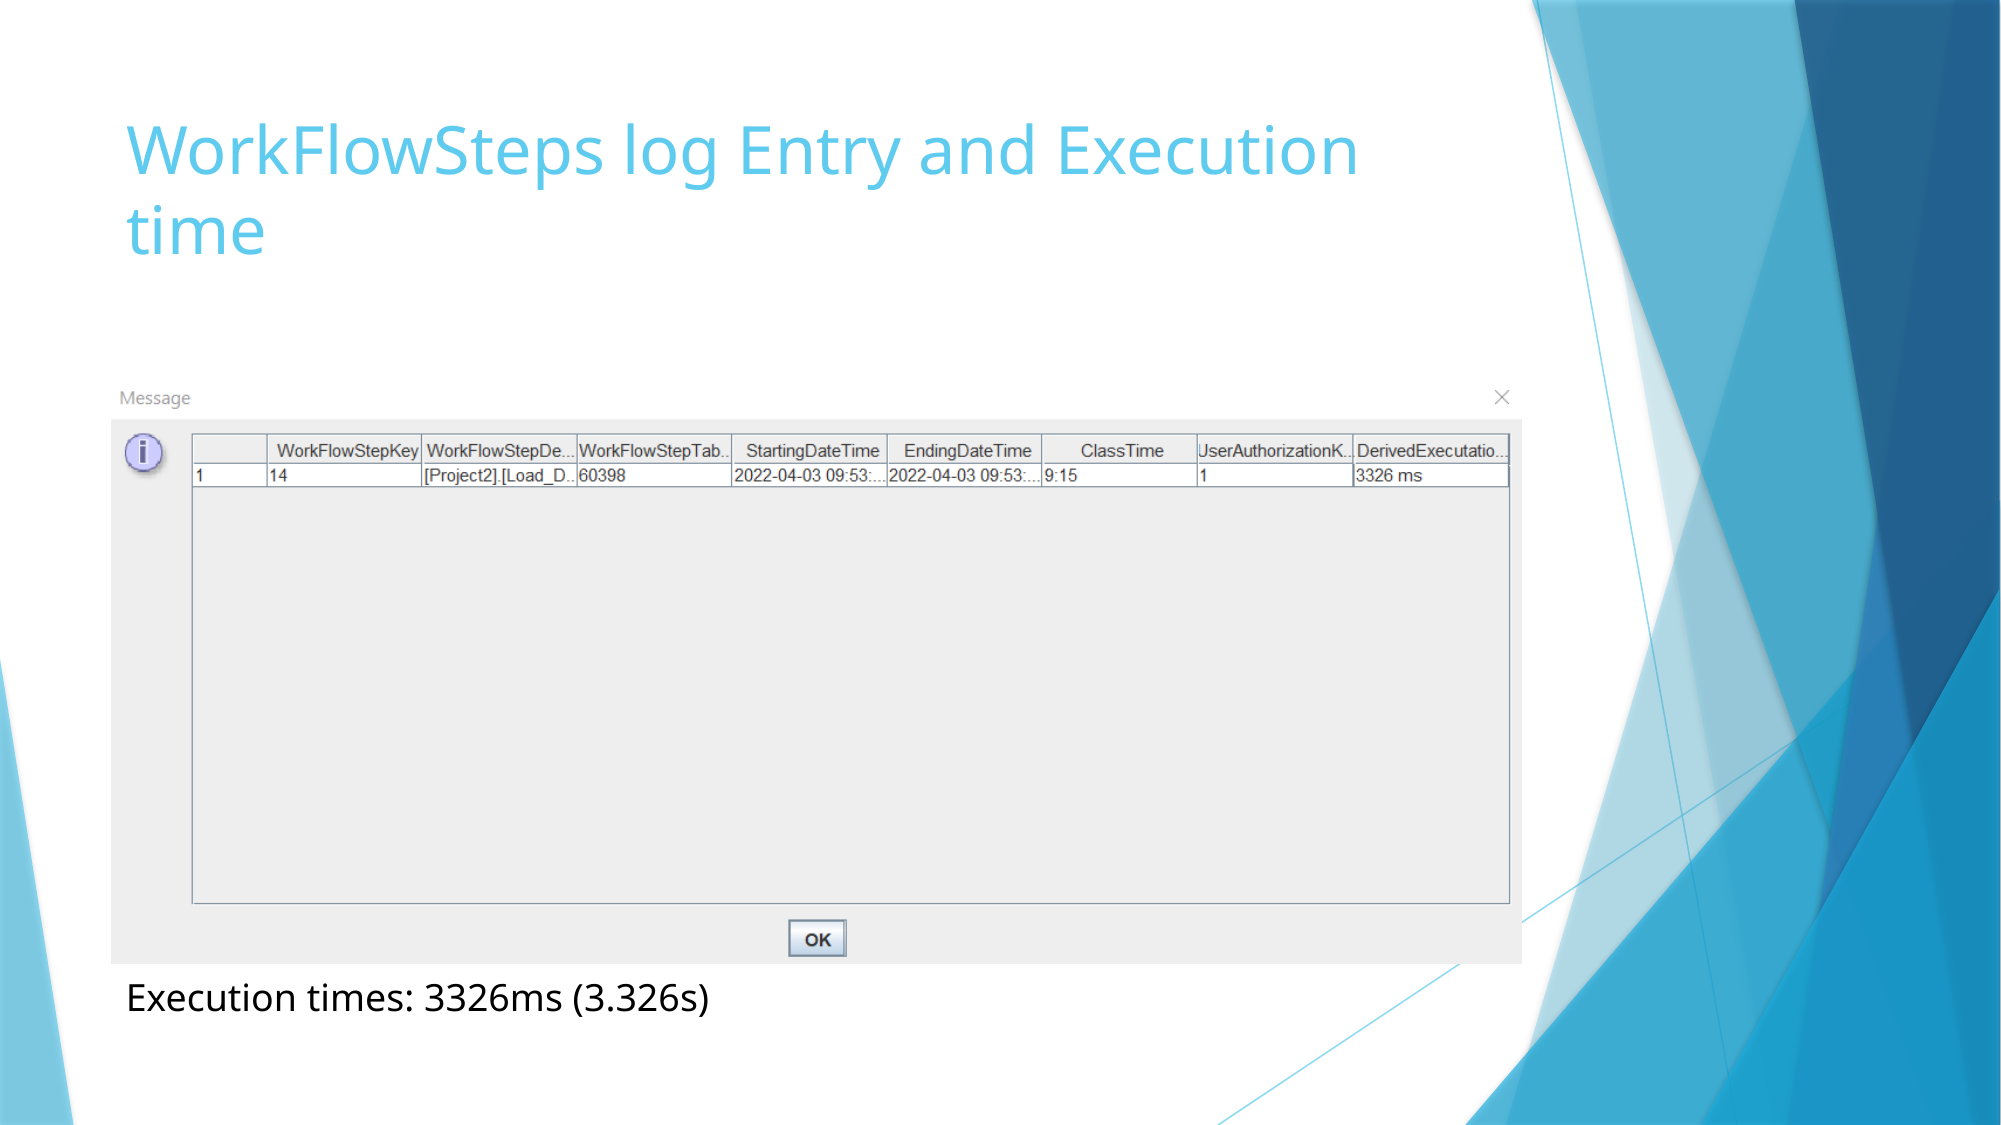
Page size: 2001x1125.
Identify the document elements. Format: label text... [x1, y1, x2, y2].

text_box Execution times: 3326ms (3.326s) [111, 971, 1522, 1027]
title WorkFlowSteps log Entry and Execution time [111, 99, 1522, 317]
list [110, 381, 1522, 964]
